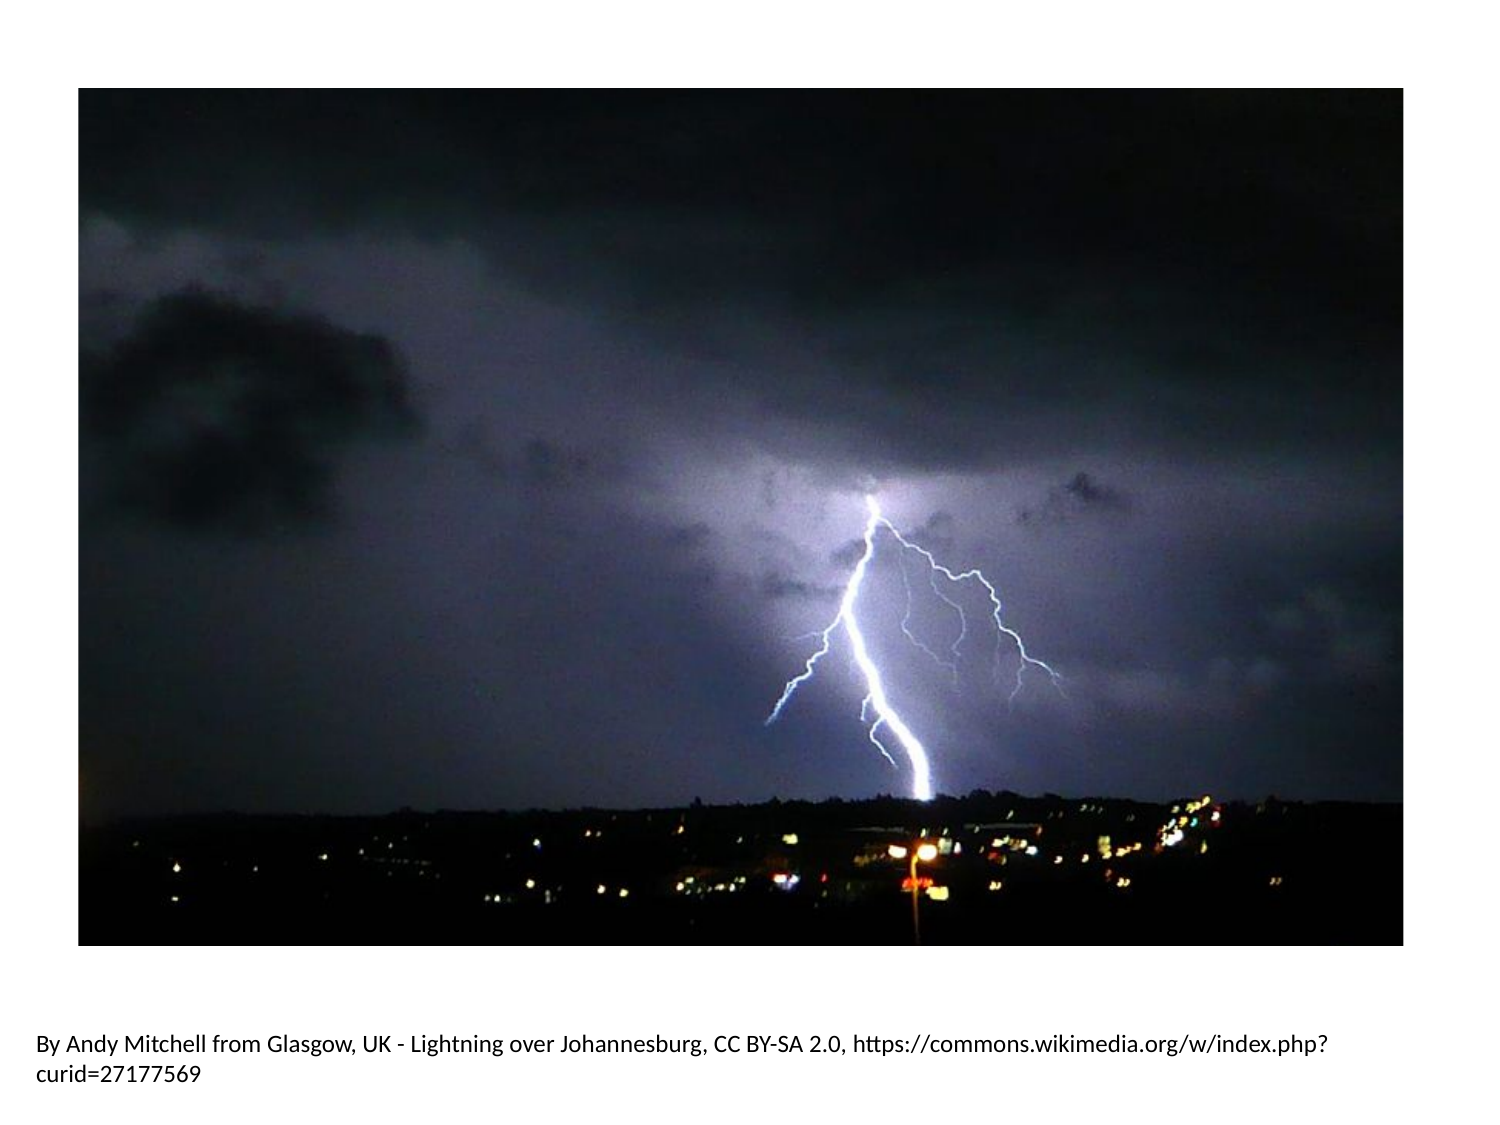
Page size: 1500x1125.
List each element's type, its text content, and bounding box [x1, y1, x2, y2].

picture [78, 88, 1404, 946]
text_box By Andy Mitchell from Glasgow, UK - Lightning over Johannesburg, CC BY-SA 2.0, https://commons.wikimedia.org/w/index.php?curid=27177569 [21, 1020, 1465, 1095]
